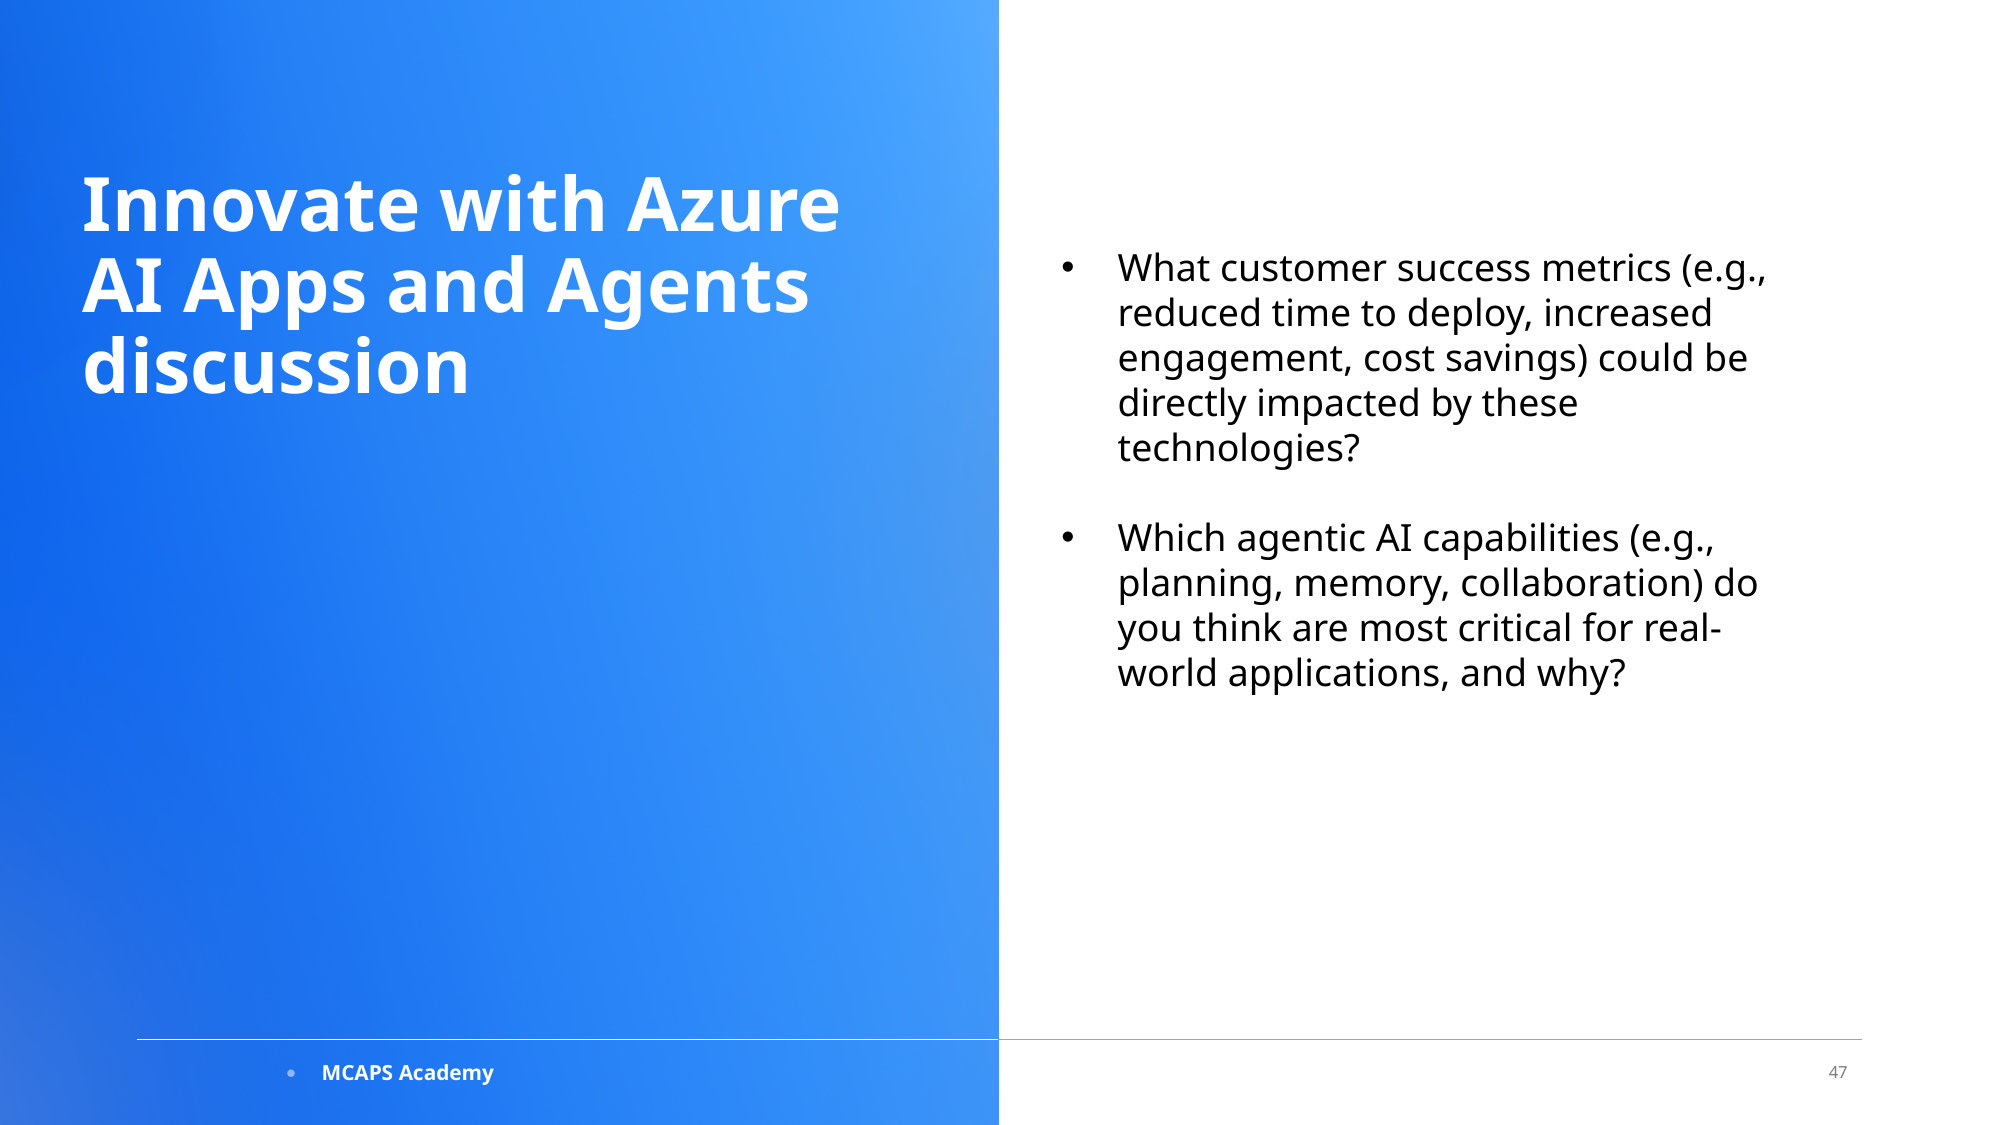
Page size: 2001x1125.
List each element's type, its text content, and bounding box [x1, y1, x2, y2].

text_box What customer success metrics (e.g., reduced time to deploy, increased engagement, cost savings) could be directly impacted by these technologies? Which agentic AI capabilities (e.g., planning, memory, collaboration) do you think are most critical for real-world applications, and why? [1046, 236, 1837, 702]
slide_number 47 [1412, 1054, 1863, 1088]
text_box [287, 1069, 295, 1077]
title Innovate with Azure AI Apps and Agents discussion [82, 167, 899, 411]
picture [0, 0, 999, 1125]
